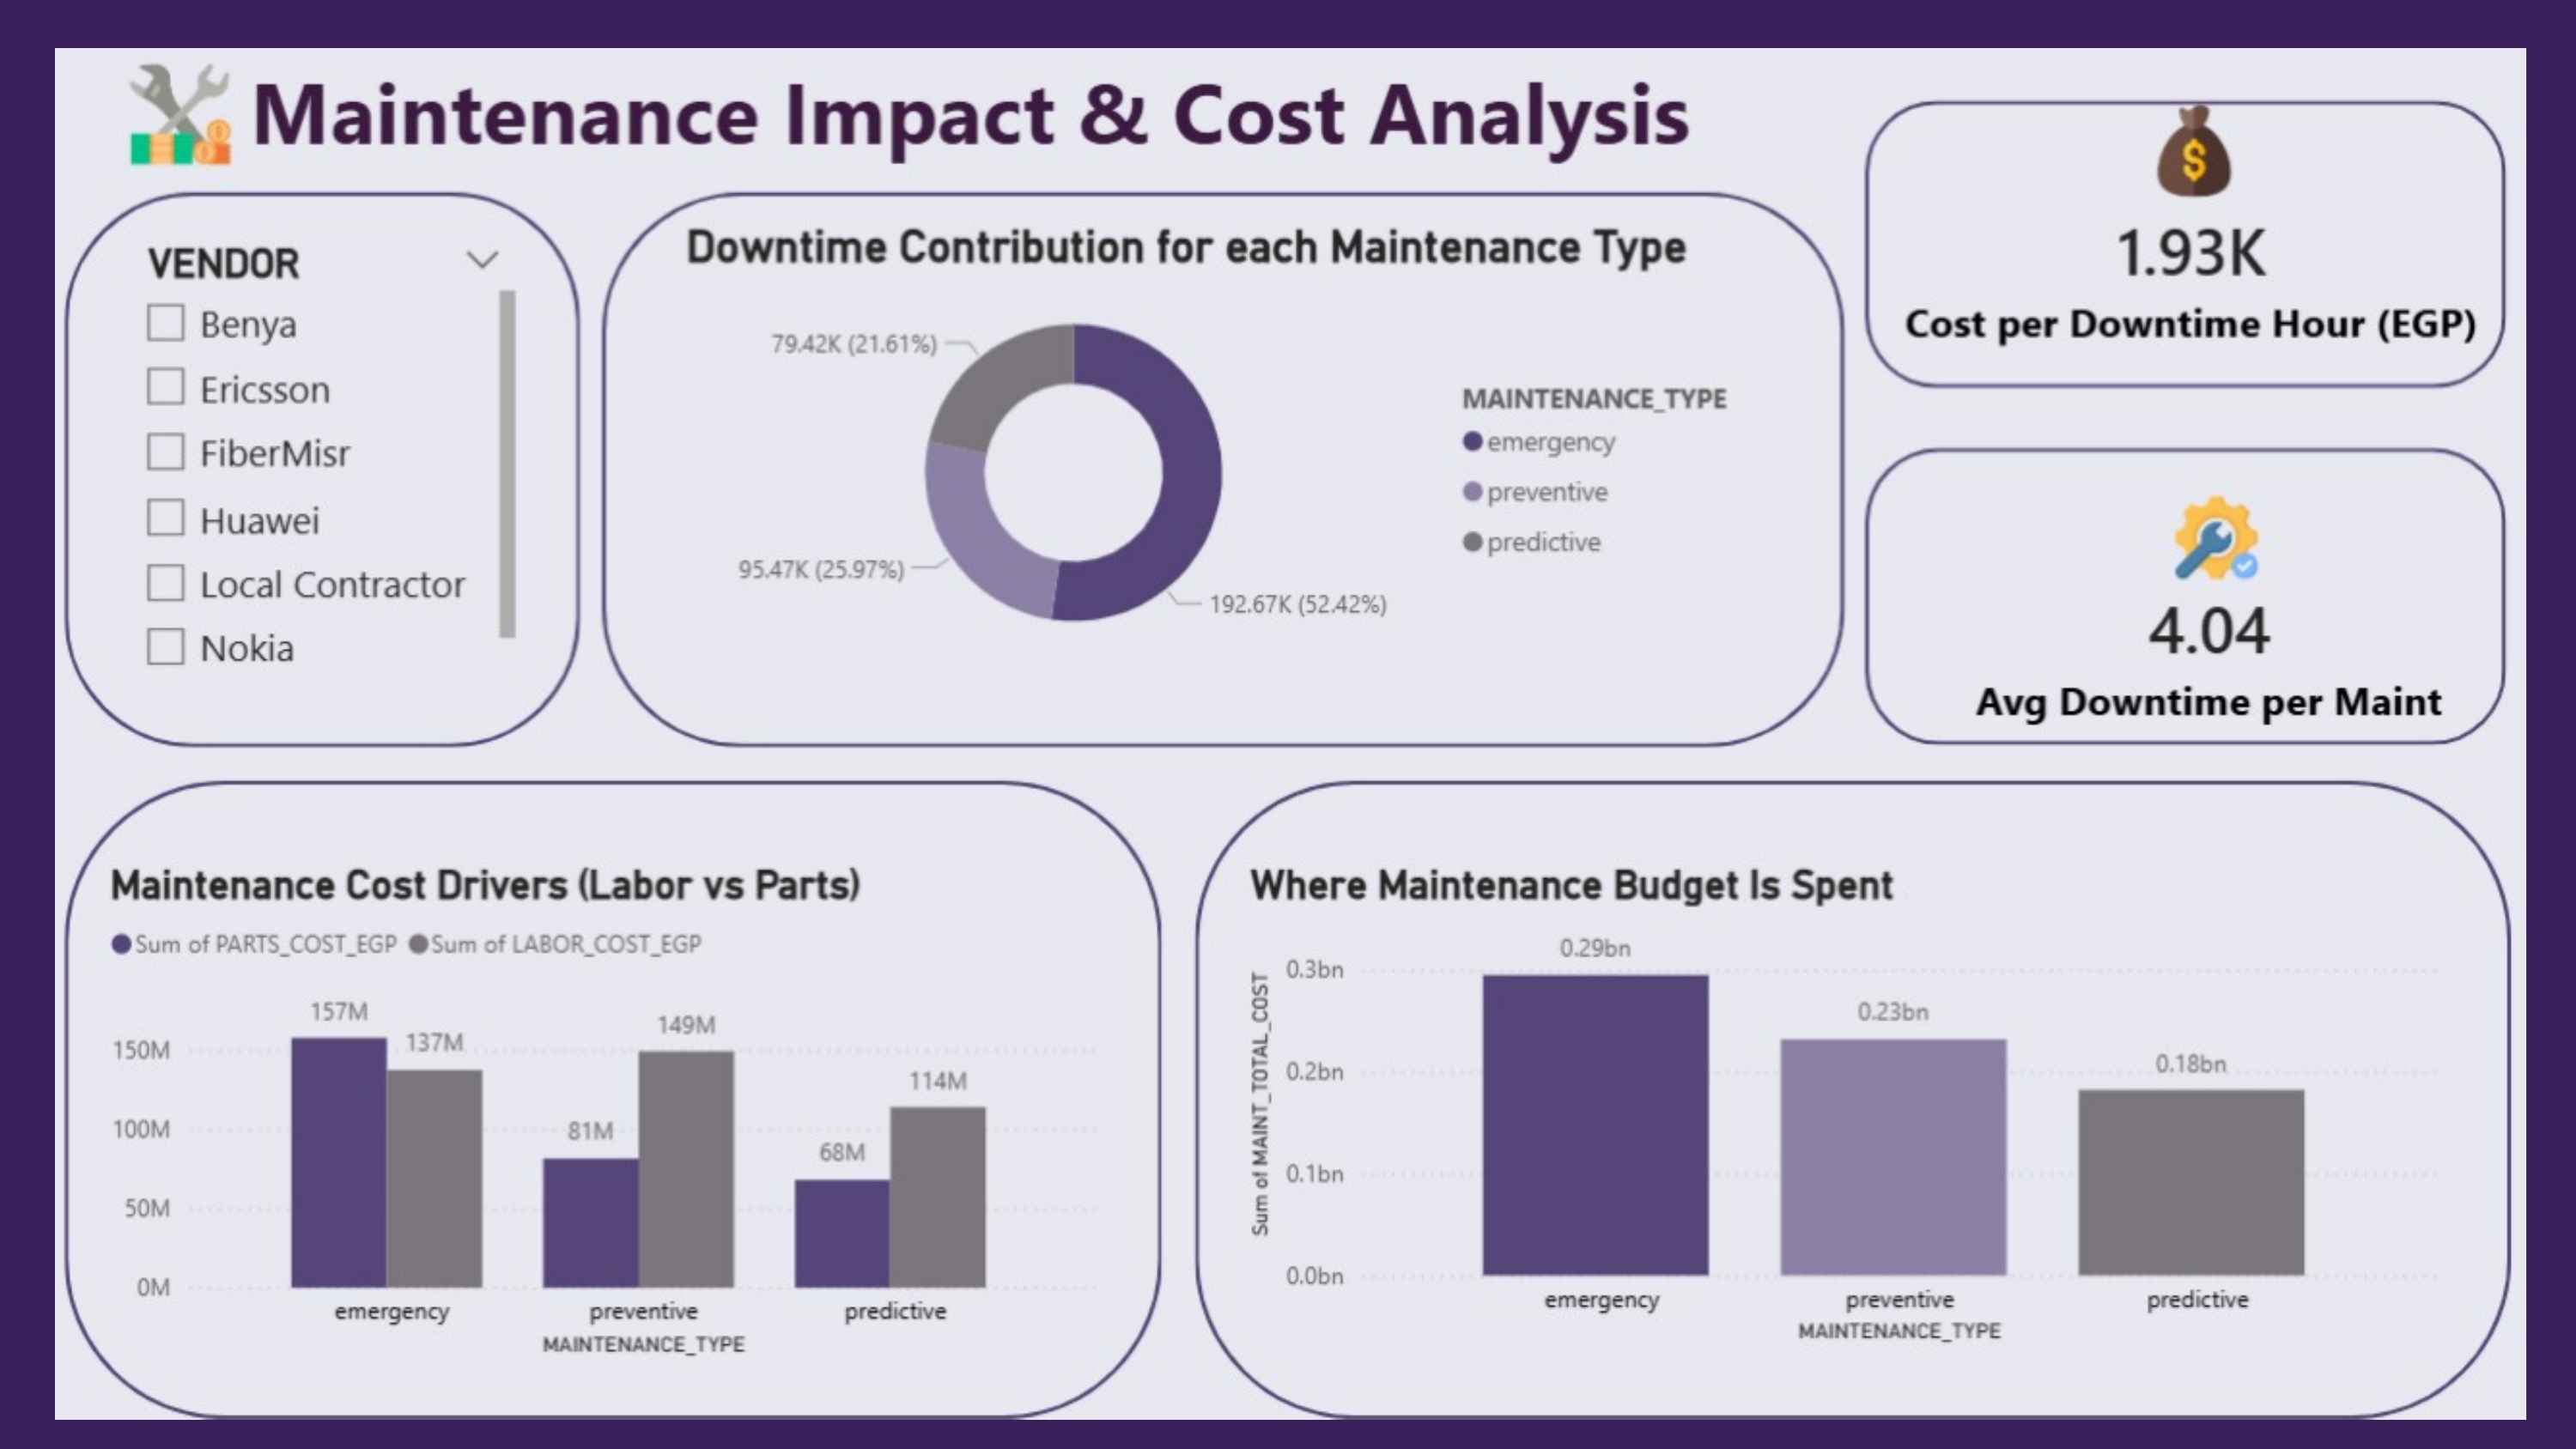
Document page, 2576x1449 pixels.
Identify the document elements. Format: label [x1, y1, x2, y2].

text_box [54, 48, 2527, 1420]
